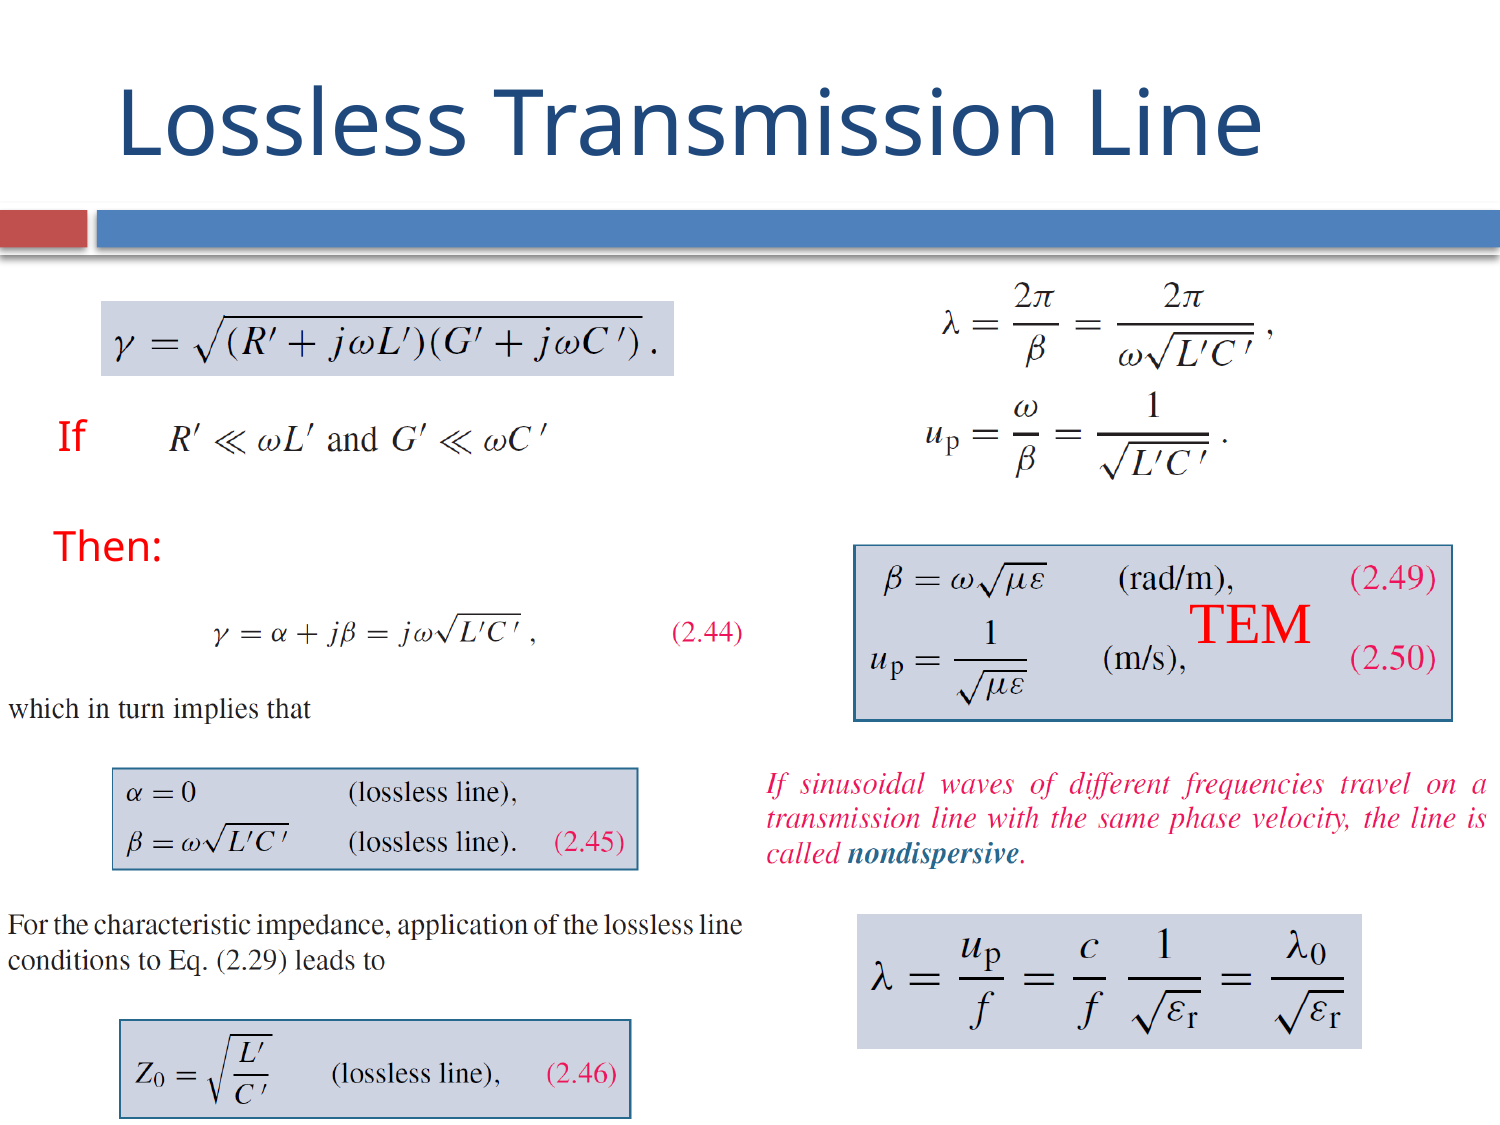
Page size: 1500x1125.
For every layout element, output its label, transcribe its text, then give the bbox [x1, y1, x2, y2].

picture [3, 612, 744, 1125]
picture [922, 274, 1276, 485]
picture [762, 765, 1488, 874]
text_box Then: [38, 512, 178, 578]
title Lossless Transmission Line [100, 37, 1438, 200]
picture [855, 912, 1363, 1051]
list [162, 416, 549, 461]
picture [99, 299, 676, 378]
picture [849, 541, 1455, 726]
text_box If [42, 401, 111, 467]
